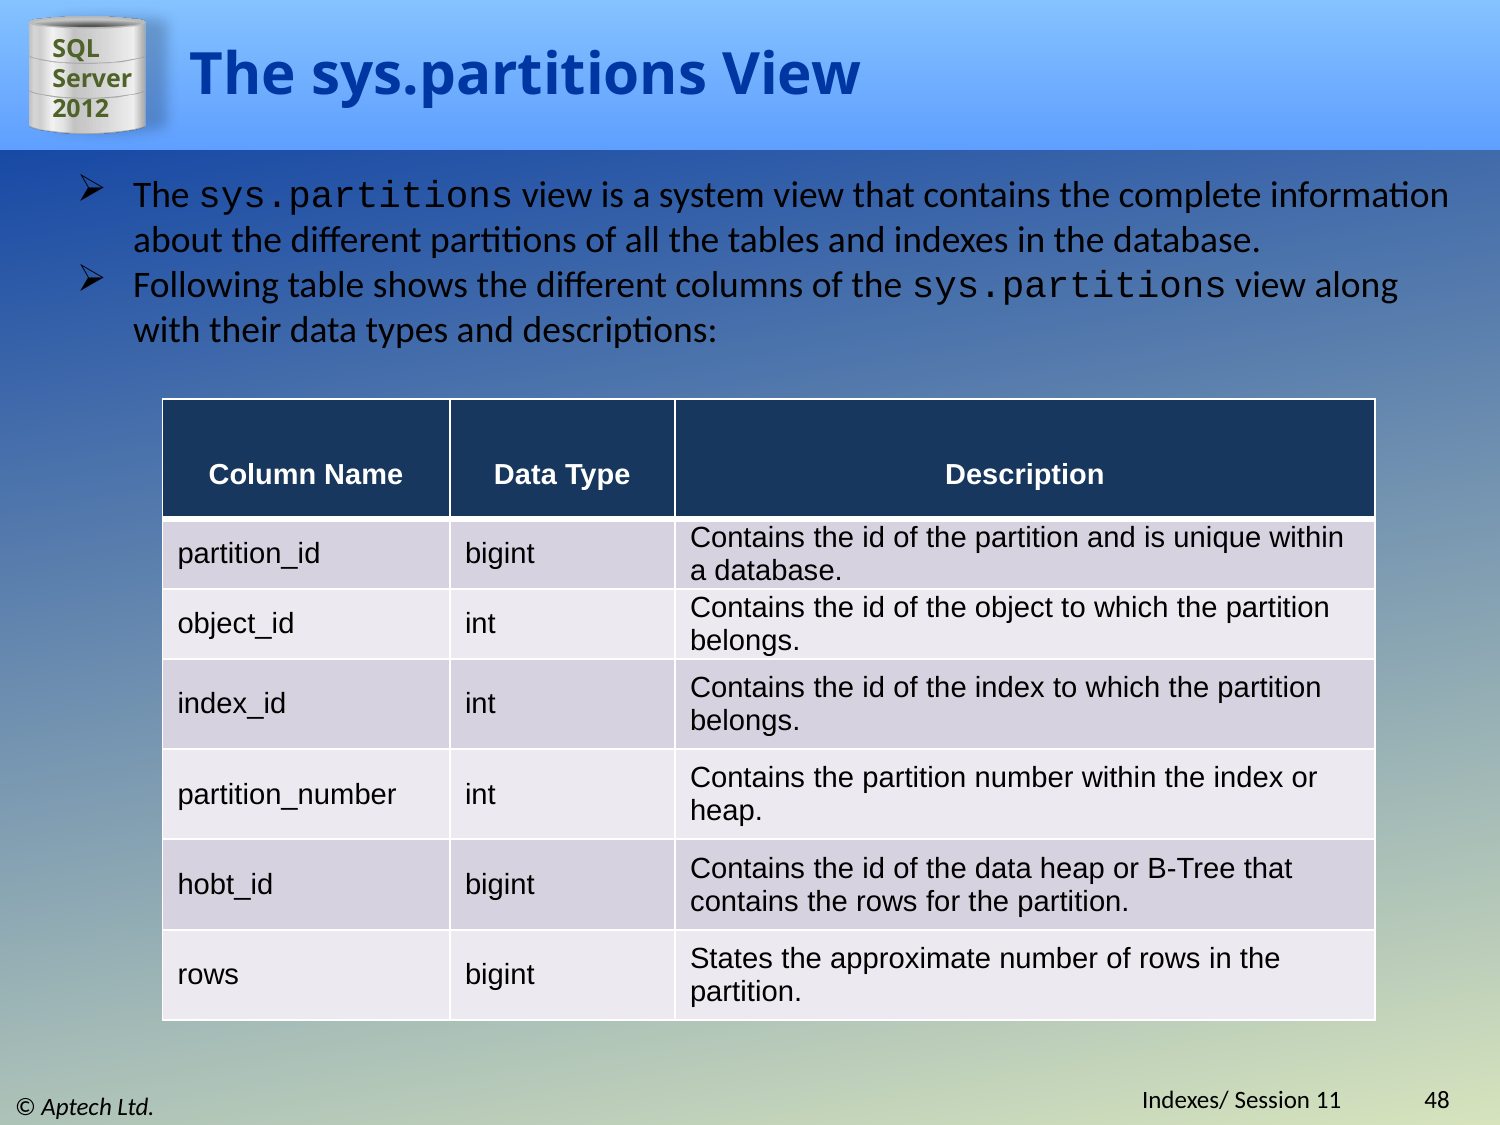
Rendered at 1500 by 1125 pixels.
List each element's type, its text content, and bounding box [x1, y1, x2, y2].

footer Indexes/ Session 11 [375, 1084, 1363, 1113]
table_cell Contains the id of the partition and is unique within a database. [676, 522, 1374, 588]
table_cell Contains the id of the object to which the partition belongs. [676, 590, 1374, 658]
table_cell object_id [163, 590, 449, 658]
table_cell partition_number [163, 750, 449, 838]
table_cell partition_id [163, 522, 449, 588]
table_cell bigint [451, 522, 674, 588]
table_cell Contains the partition number within the index or heap. [676, 750, 1374, 838]
table_cell int [451, 660, 674, 748]
table_cell bigint [451, 840, 674, 929]
picture [24, 0, 150, 150]
table_cell int [451, 750, 674, 838]
table_cell Contains the id of the index to which the partition belongs. [676, 660, 1374, 748]
table_cell States the approximate number of rows in the partition. [676, 931, 1374, 1019]
text_box The sys.partitions view is a system view that contains the complete information about the different partitions of all the tables and indexes in the database. Following table shows the different columns of the sys.partitions view along with their data types and descriptions: [62, 162, 1475, 358]
table_cell rows [163, 931, 449, 1019]
table_cell bigint [451, 931, 674, 1019]
table_header Description [676, 400, 1374, 516]
table_cell Contains the id of the data heap or B-Tree that contains the rows for the partition. [676, 840, 1374, 929]
table_header Column Name [163, 400, 449, 516]
table_header Data Type [451, 400, 674, 516]
title The sys.partitions View [174, 37, 1426, 106]
table_cell int [451, 590, 674, 658]
slide_number 48 [1363, 1084, 1465, 1113]
table_cell hobt_id [163, 840, 449, 929]
table_cell index_id [163, 660, 449, 748]
